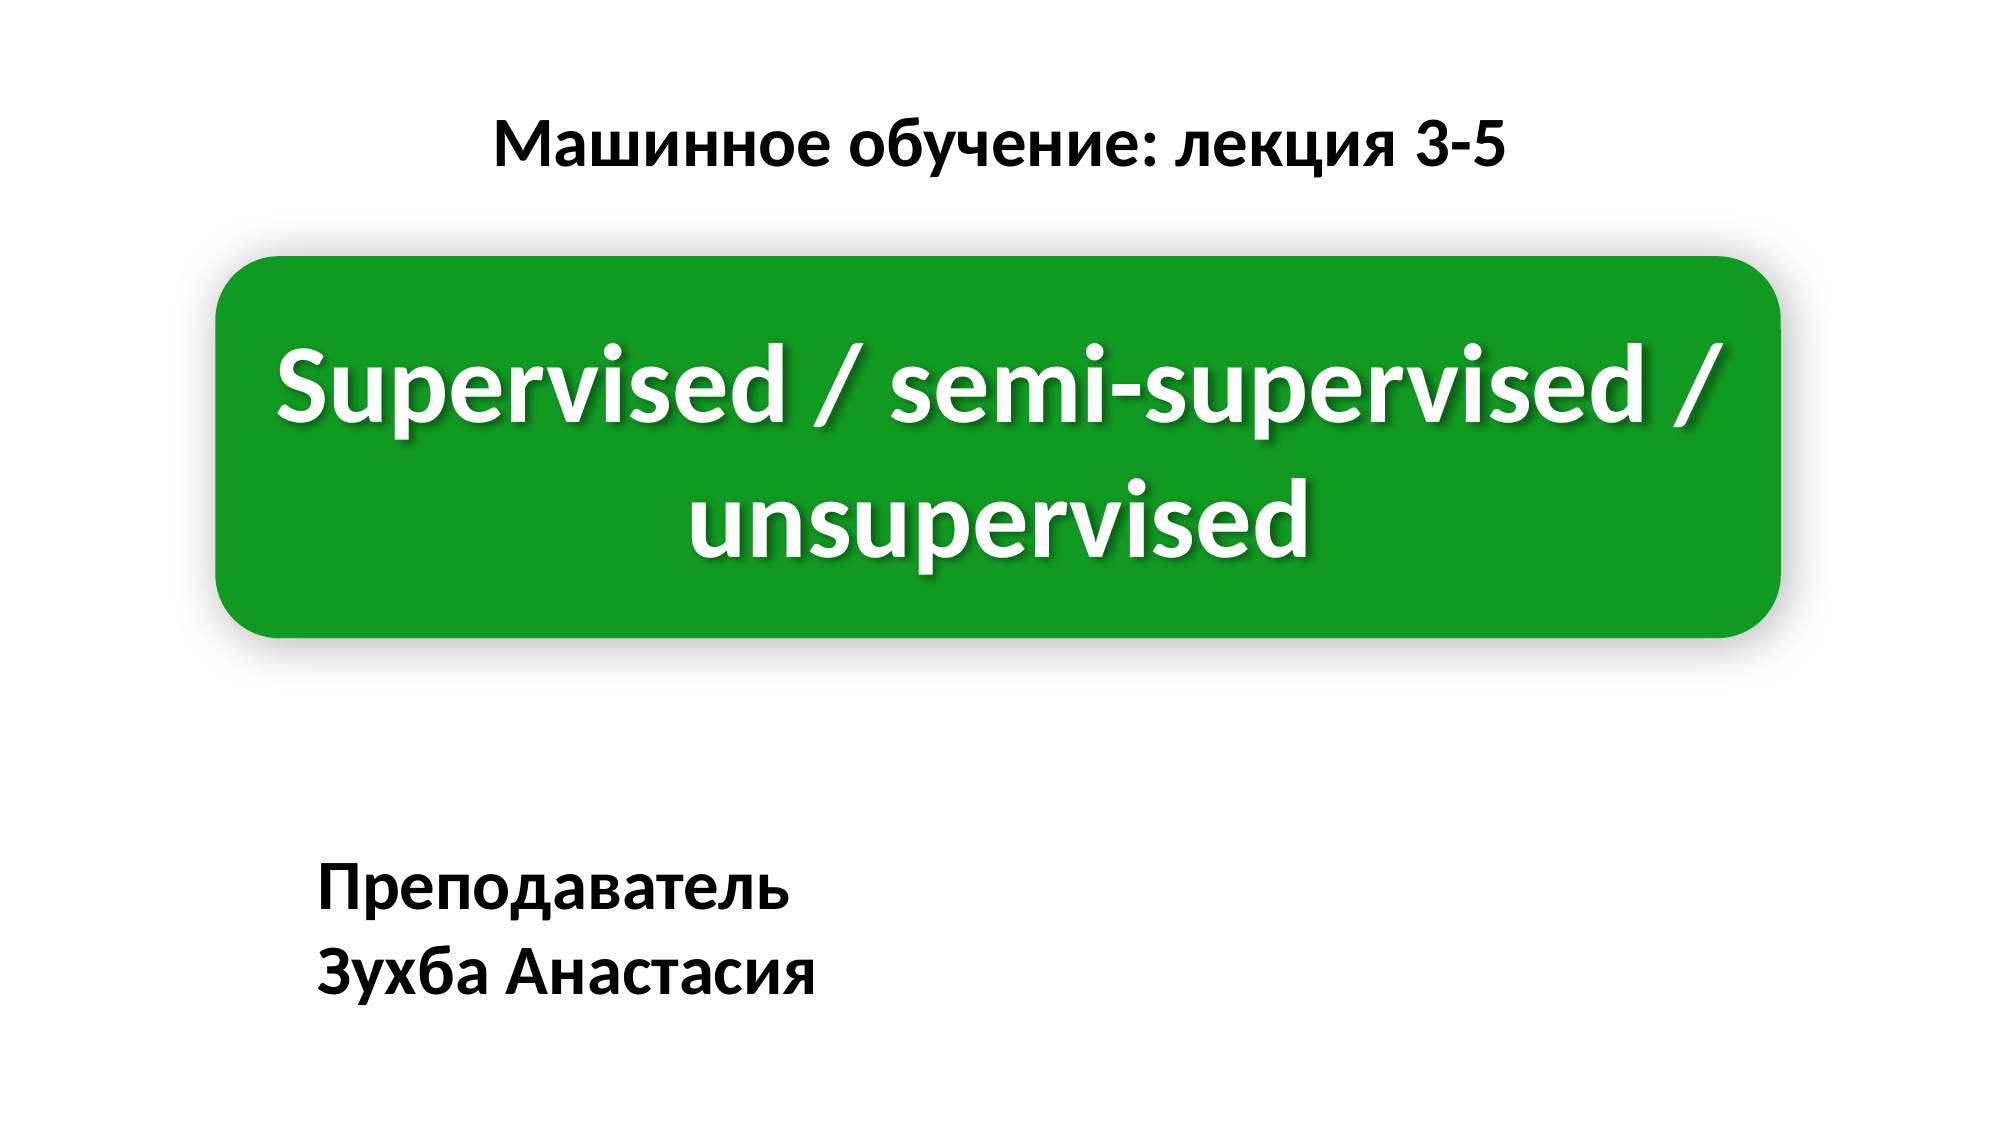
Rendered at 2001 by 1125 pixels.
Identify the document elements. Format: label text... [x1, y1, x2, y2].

text_box [214, 255, 1782, 639]
text_box Машинное обучение: лекция 3-5 [176, 87, 1823, 188]
text_box Преподаватель Зухба Анастасия [302, 830, 895, 1016]
text_box Supervised / semi-supervised / unsupervised [245, 302, 1755, 588]
